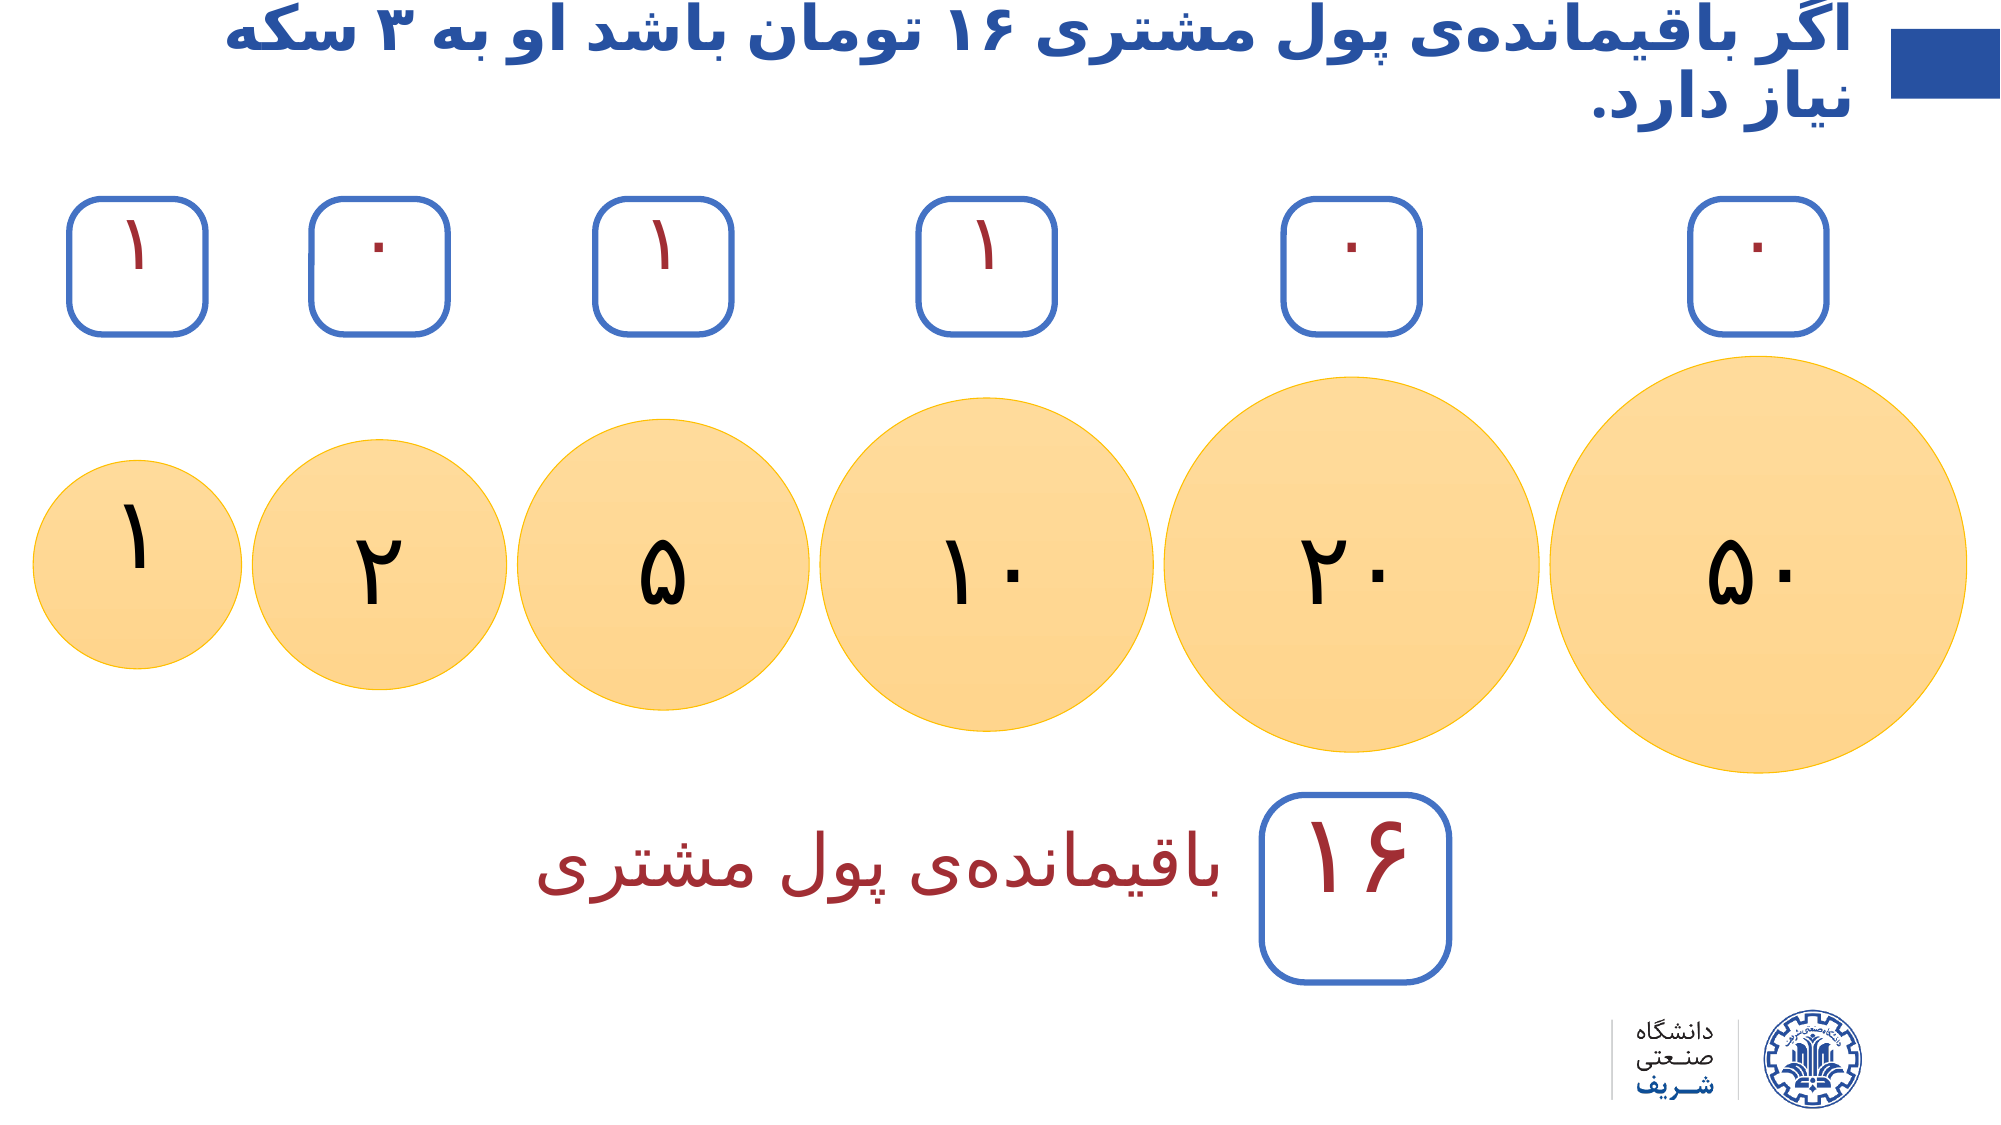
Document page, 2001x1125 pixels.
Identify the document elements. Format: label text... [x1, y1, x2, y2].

text_box ۲۰ [1164, 377, 1540, 753]
text_box ۱ [69, 198, 206, 335]
text_box ۱ [33, 460, 242, 669]
list اگر باقیمانده‌ی پول مشتری ۱۶ تومان باشد او به ۳ سکه نیاز دارد. [136, 6, 1863, 121]
text_box ۱ [595, 198, 732, 335]
text_box ۱ [918, 198, 1055, 335]
text_box ۰ [311, 198, 448, 335]
text_box ۰ [1690, 198, 1827, 335]
list باقیمانده‌ی پول مشتری [520, 815, 1240, 962]
text_box ۰ [1283, 198, 1420, 335]
text_box ۵۰ [1550, 356, 1967, 774]
text_box ۱۶ [1261, 794, 1450, 983]
picture [1609, 1009, 1863, 1109]
text_box ۲ [252, 439, 507, 690]
text_box ۱۰ [819, 397, 1154, 732]
text_box ۵ [517, 419, 810, 711]
